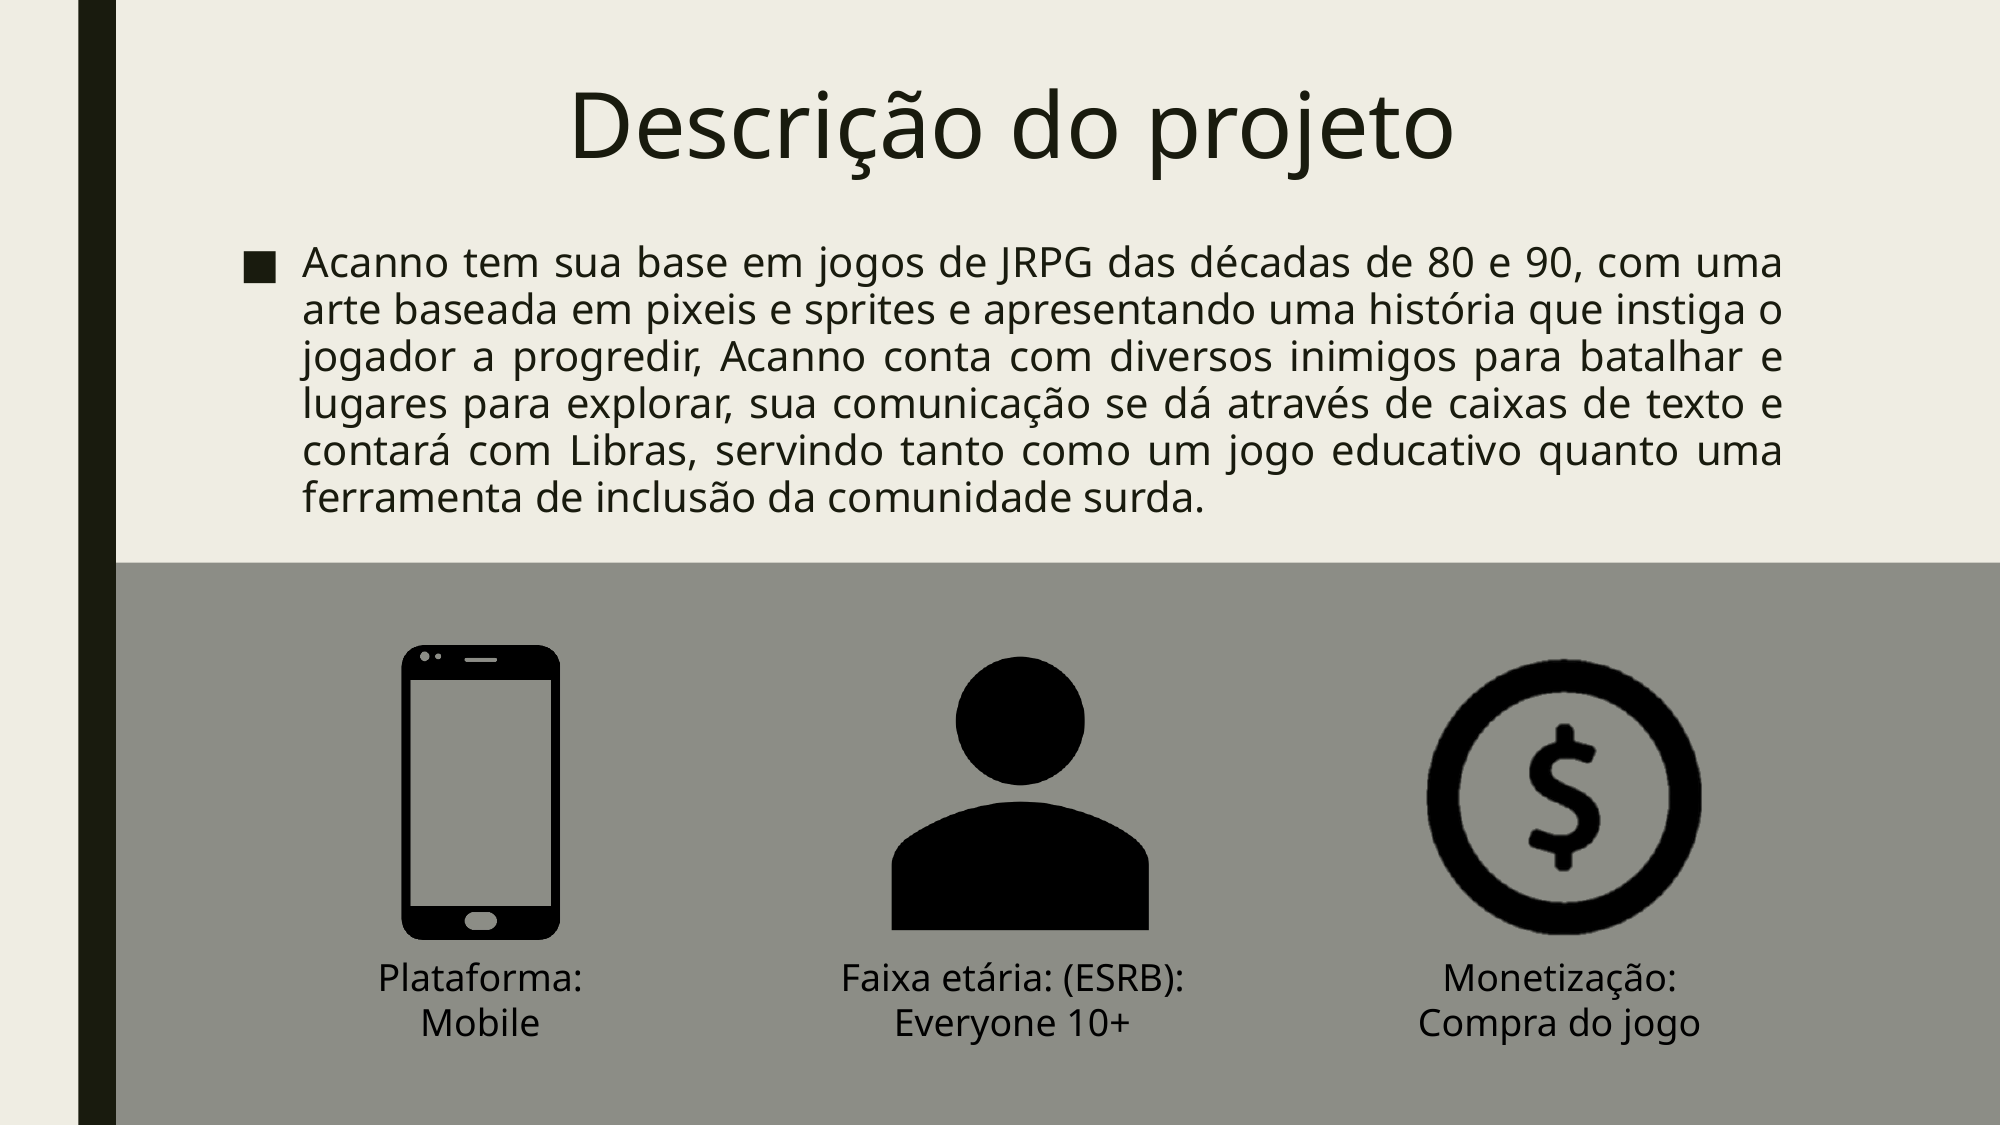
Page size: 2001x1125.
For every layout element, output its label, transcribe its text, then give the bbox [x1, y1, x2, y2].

title Descrição do projeto [225, 72, 1800, 193]
text_box [113, 560, 2000, 1125]
picture [827, 600, 1213, 986]
picture [333, 645, 628, 940]
picture [1409, 641, 1712, 943]
text_box Plataforma: Mobile [362, 946, 598, 1052]
list Acanno tem sua base em jogos de JRPG das décadas de 80 e 90, com uma arte baseada em pixeis e sprites e apresentando uma história que instiga o jogador a progredir, Acanno conta com diversos inimigos para batalhar e lugares para explorar, sua comunicação se dá através de caixas de texto e contará com Libras, servindo tanto como um jogo educativo quanto uma ferramenta de inclusão da comunidade surda. [225, 232, 1800, 560]
text_box Monetização: Compra do jogo [1403, 946, 1717, 1052]
text_box Faixa etária: (ESRB): Everyone 10+ [825, 946, 1200, 1052]
